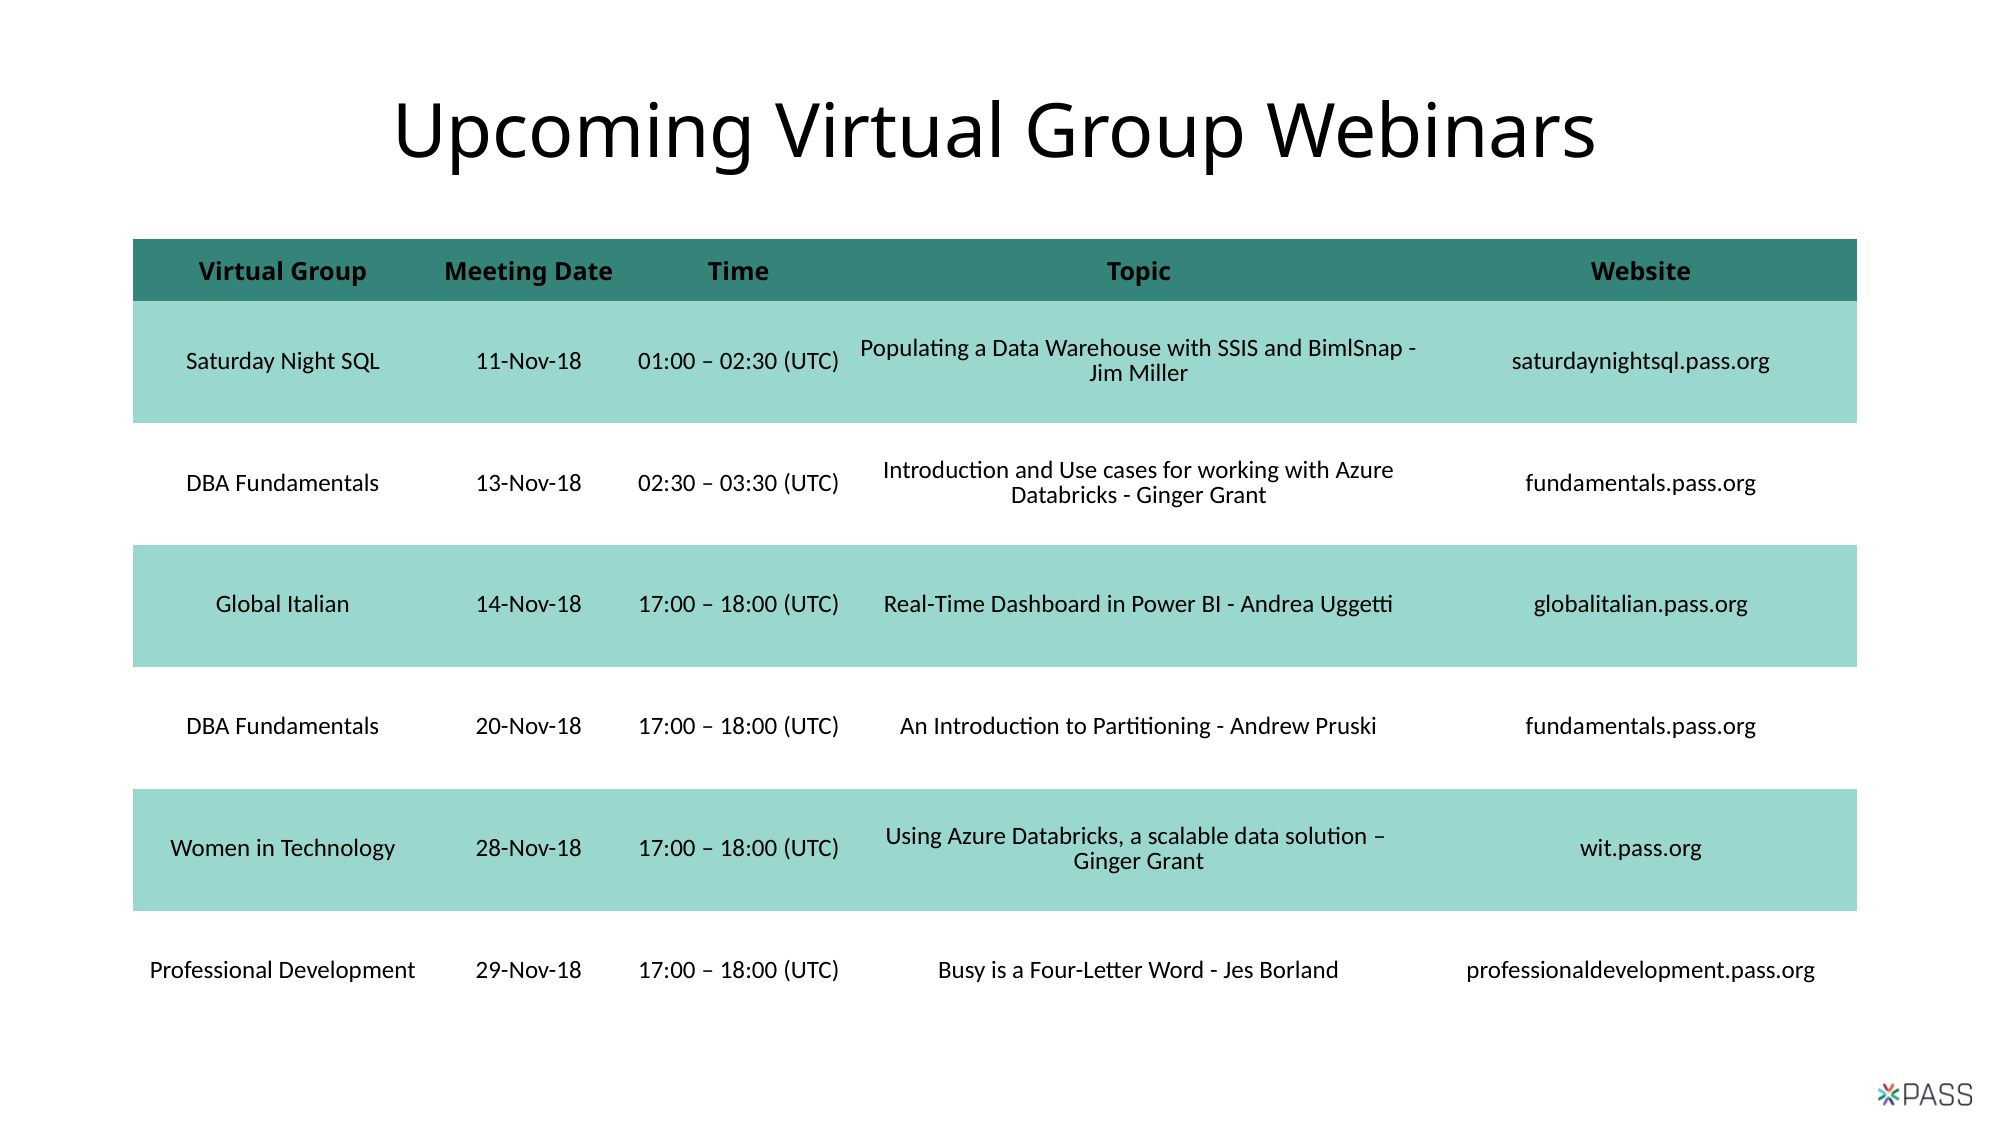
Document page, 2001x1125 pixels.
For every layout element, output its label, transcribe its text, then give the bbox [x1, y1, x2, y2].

table_cell DBA Fundamentals [133, 423, 434, 545]
table_cell Populating a Data Warehouse with SSIS and BimlSnap - Jim Miller [853, 301, 1425, 423]
table_cell Professional Development [133, 911, 434, 1033]
table_cell 11-Nov-18 [434, 301, 624, 423]
table_cell Global Italian [133, 545, 434, 667]
table_cell Saturday Night SQL [133, 301, 434, 423]
table_cell Busy is a Four-Letter Word - Jes Borland [853, 911, 1425, 1033]
table_cell fundamentals.pass.org [1425, 423, 1857, 545]
table_cell 01:00 – 02:30 (UTC) [624, 301, 853, 423]
table_cell 14-Nov-18 [434, 545, 624, 667]
table_cell 17:00 – 18:00 (UTC) [624, 545, 853, 667]
table_header Time [624, 239, 853, 301]
table_cell 17:00 – 18:00 (UTC) [624, 789, 853, 911]
table_cell 29-Nov-18 [434, 911, 624, 1033]
table_cell globalitalian.pass.org [1425, 545, 1857, 667]
table_cell 02:30 – 03:30 (UTC) [624, 423, 853, 545]
table_cell wit.pass.org [1425, 789, 1857, 911]
table_cell 17:00 – 18:00 (UTC) [624, 911, 853, 1033]
picture [1863, 1079, 1987, 1110]
table_cell 20-Nov-18 [434, 667, 624, 789]
table_cell Introduction and Use cases for working with Azure Databricks - Ginger Grant [853, 423, 1425, 545]
table_cell Real-Time Dashboard in Power BI - Andrea Uggetti [853, 545, 1425, 667]
table_cell Women in Technology [133, 789, 434, 911]
table_cell professionaldevelopment.pass.org [1425, 911, 1857, 1033]
table_cell An Introduction to Partitioning - Andrew Pruski [853, 667, 1425, 789]
table_cell fundamentals.pass.org [1425, 667, 1857, 789]
table_header Website [1425, 239, 1857, 301]
table_cell saturdaynightsql.pass.org [1425, 301, 1857, 423]
table_cell Using Azure Databricks, a scalable data solution – Ginger Grant [853, 789, 1425, 911]
table_cell DBA Fundamentals [133, 667, 434, 789]
table_header Virtual Group [133, 239, 434, 301]
table_cell 17:00 – 18:00 (UTC) [624, 667, 853, 789]
table_header Meeting Date [434, 239, 624, 301]
table_cell 13-Nov-18 [434, 423, 624, 545]
table_cell 28-Nov-18 [434, 789, 624, 911]
table_header Topic [853, 239, 1425, 301]
title Upcoming Virtual Group Webinars [95, 92, 1896, 205]
